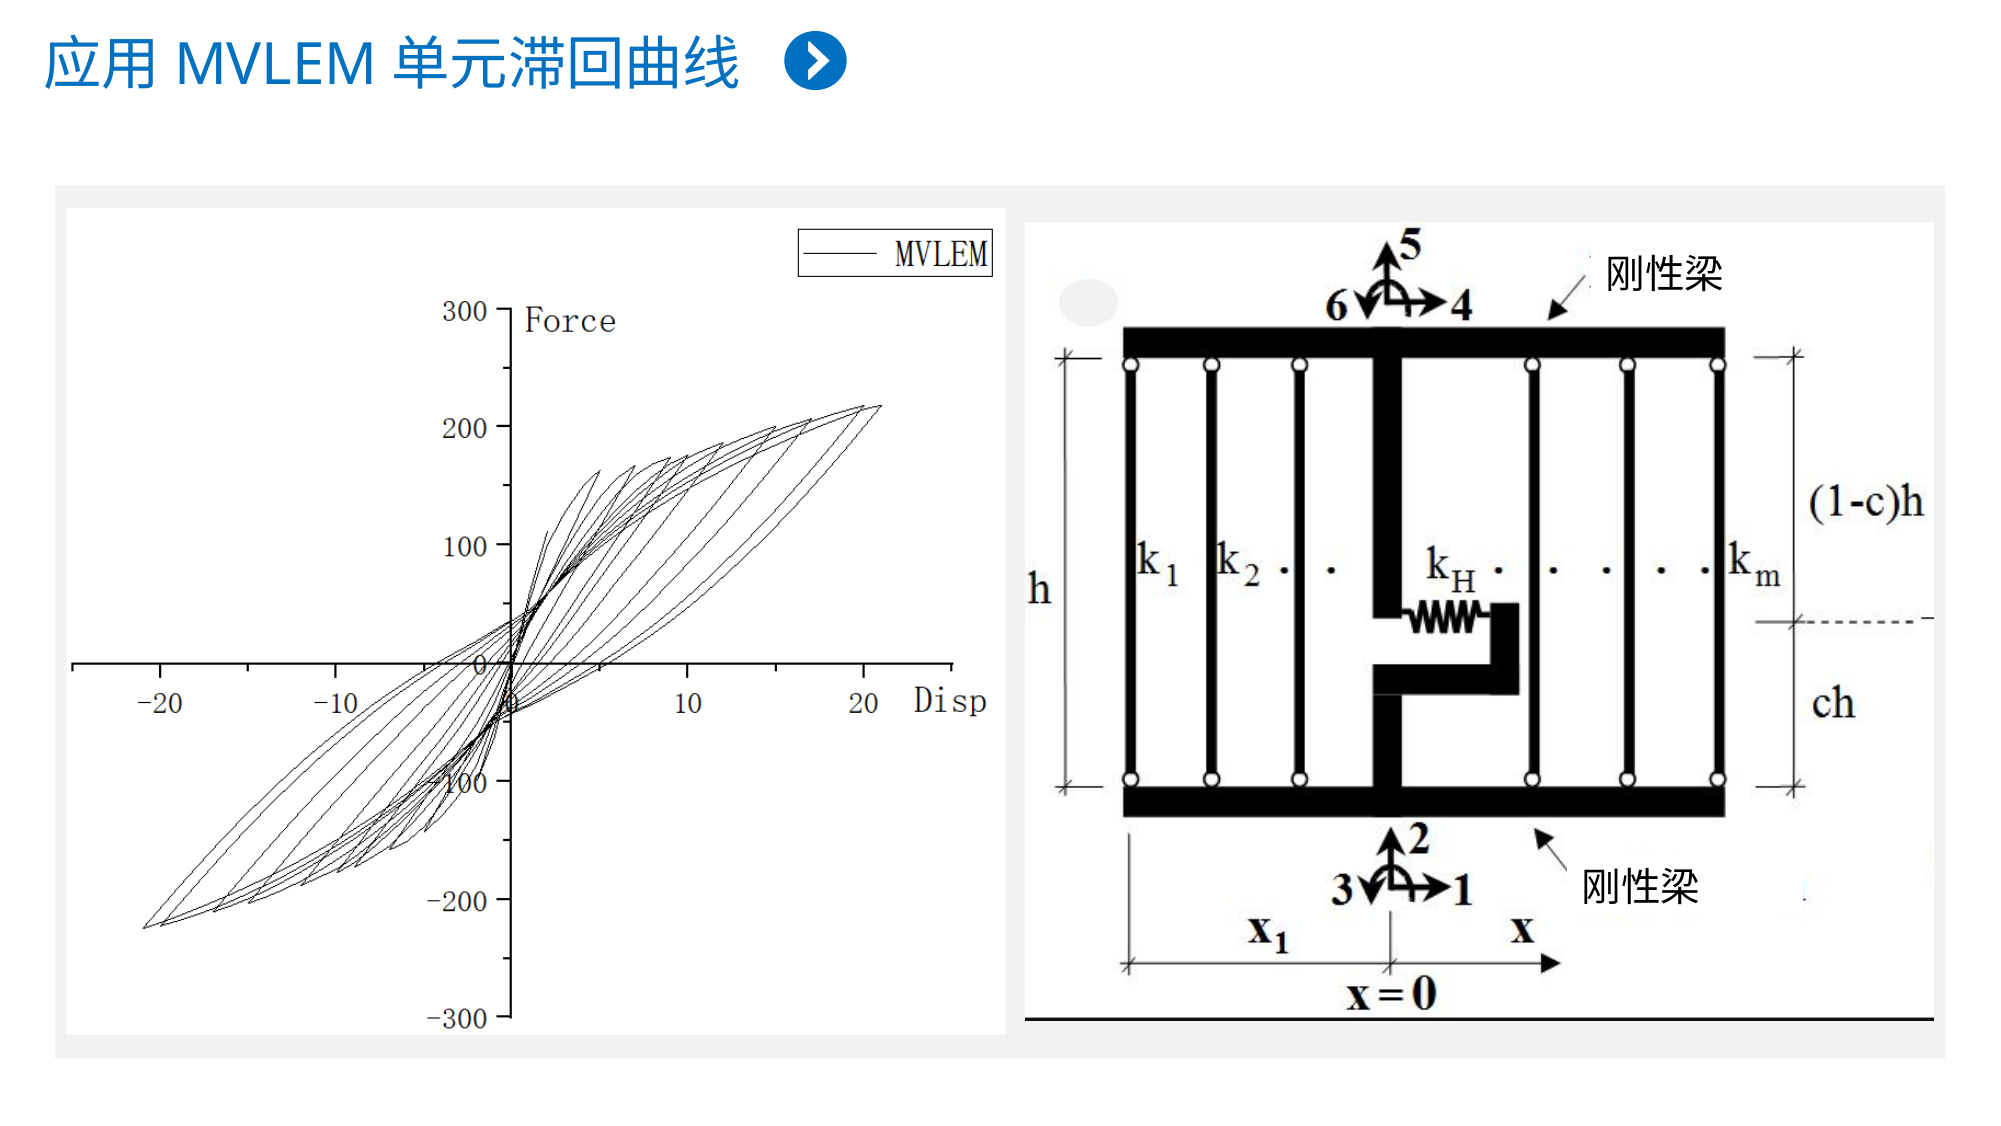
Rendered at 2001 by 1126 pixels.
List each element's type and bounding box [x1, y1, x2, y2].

picture [1025, 222, 1934, 1022]
text_box [53, 183, 1947, 1061]
text_box [19, 18, 847, 176]
picture [66, 207, 1005, 1036]
